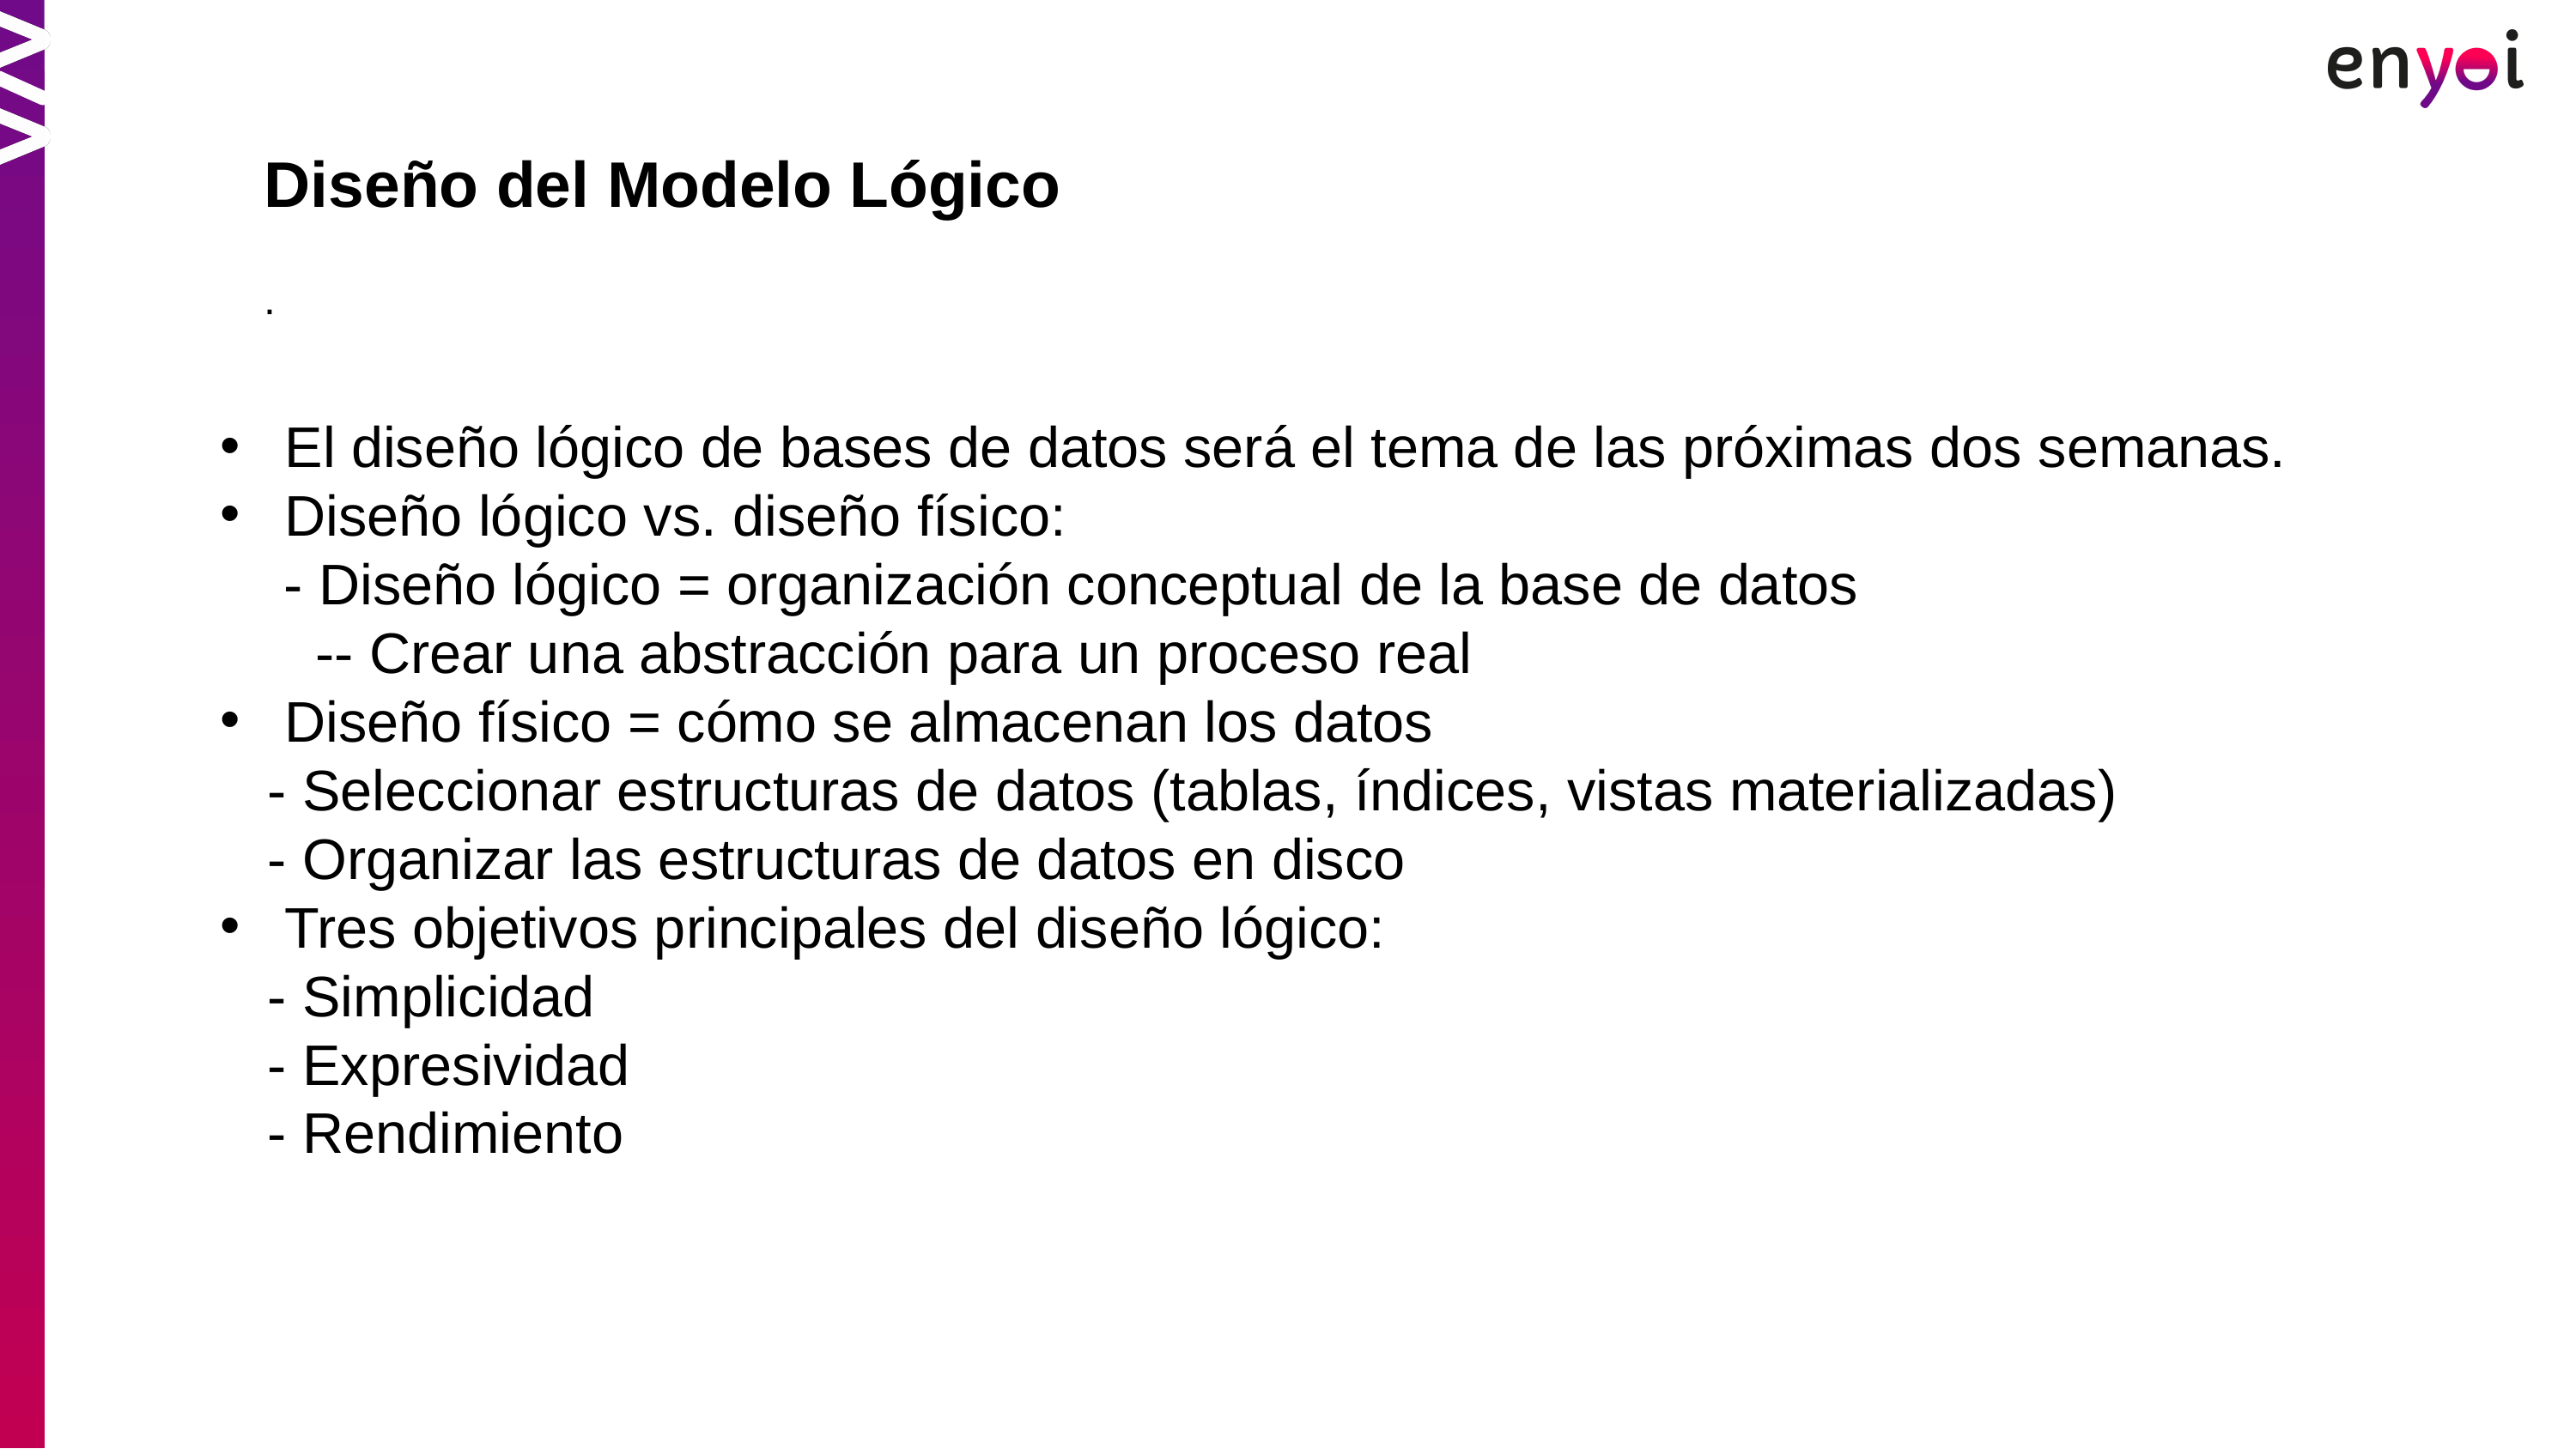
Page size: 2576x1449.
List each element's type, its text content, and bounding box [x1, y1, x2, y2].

text_box [2328, 29, 2524, 108]
text_box El diseño lógico de bases de datos será el tema de las próximas dos semanas. Diseño lógico vs. diseño físico: - Diseño lógico = organización conceptual de la base de datos -- Crear una abstracción para un proceso real Diseño físico = cómo se almacenan los datos - Seleccionar estructuras de datos (tablas, índices, vistas materializadas) - Organizar las estructuras de datos en disco Tres objetivos principales del diseño lógico: - Simplicidad - Expresividad - Rendimiento [207, 403, 2324, 1172]
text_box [0, 0, 53, 1449]
text_box Diseño del Modelo Lógico . [252, 136, 2178, 330]
